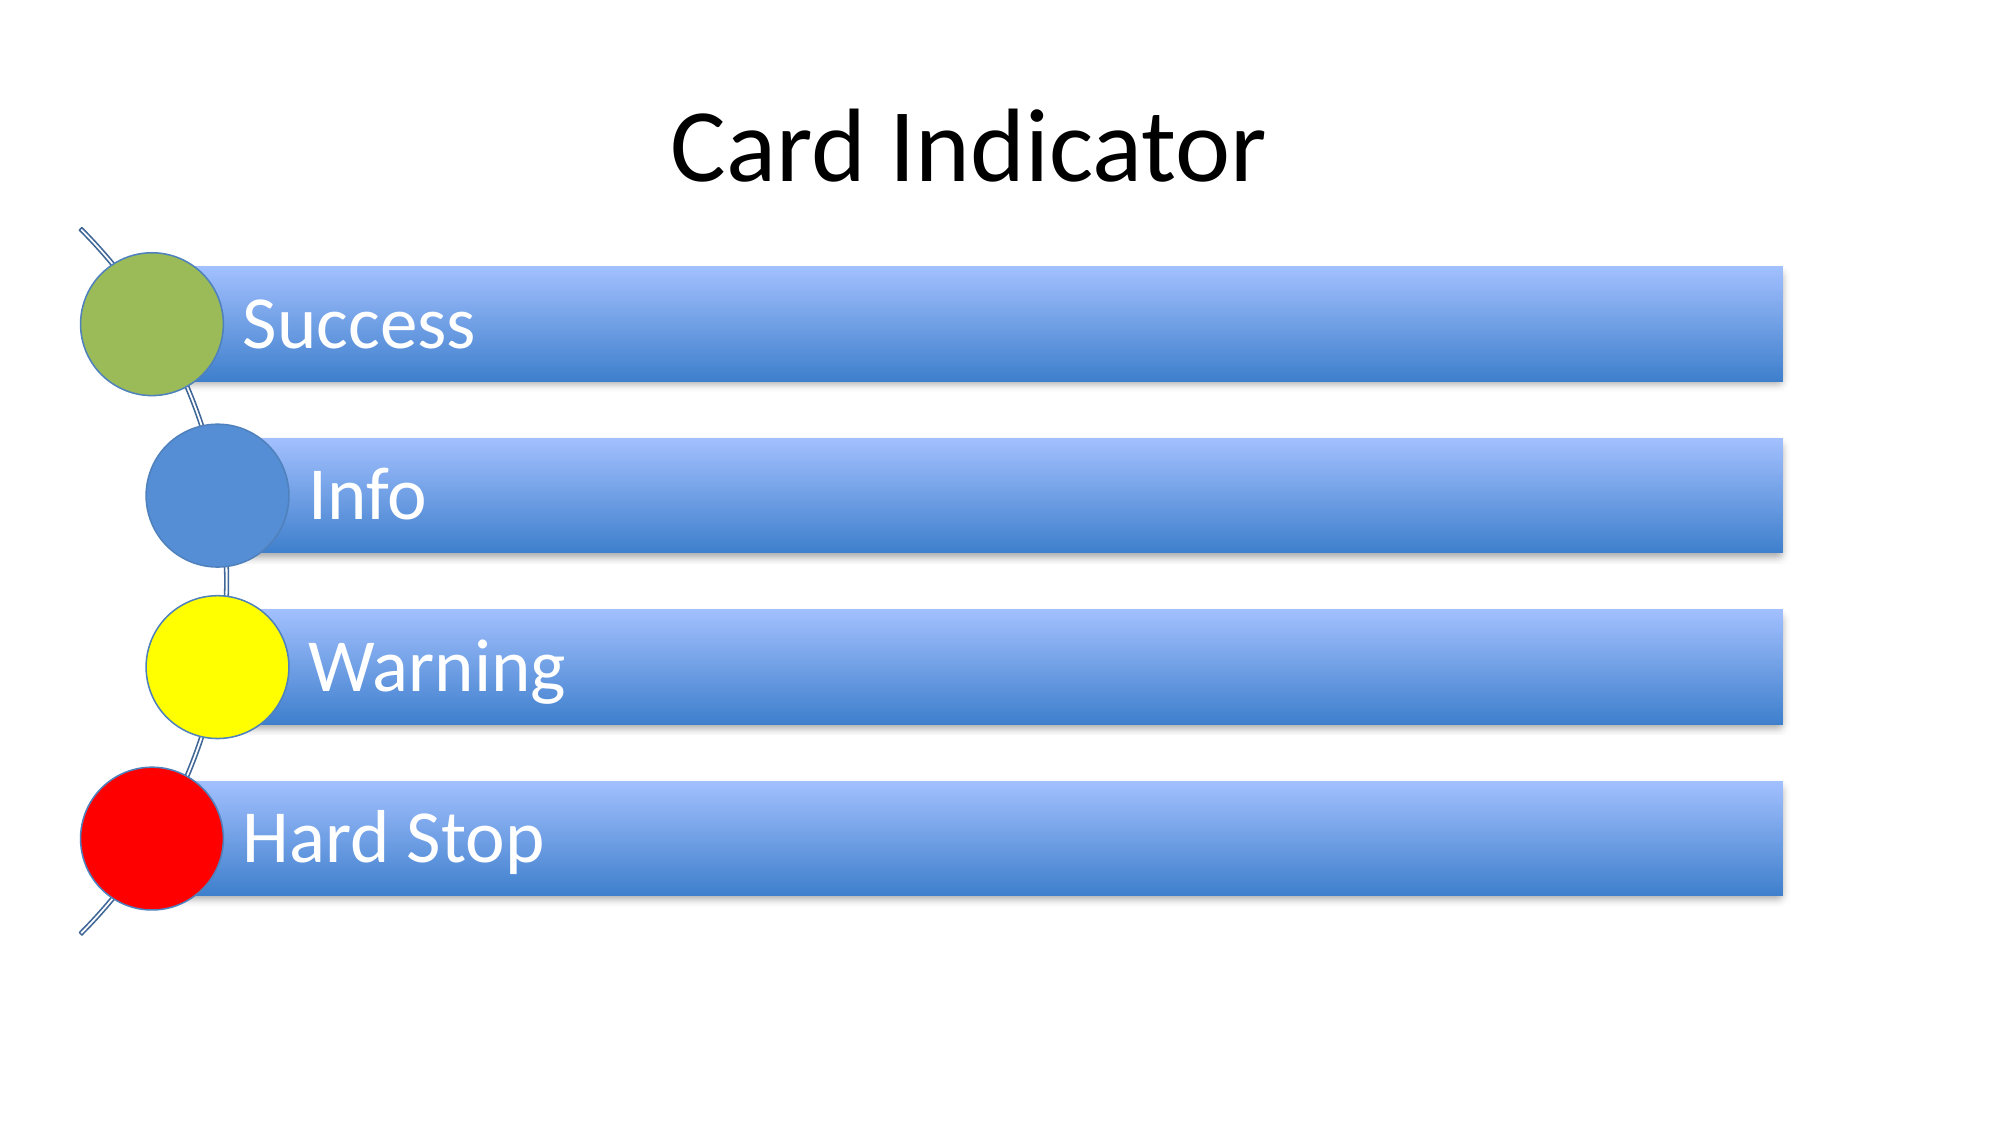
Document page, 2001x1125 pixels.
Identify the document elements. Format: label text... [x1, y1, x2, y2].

title Card Indicator [68, 68, 1871, 210]
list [67, 209, 1794, 954]
